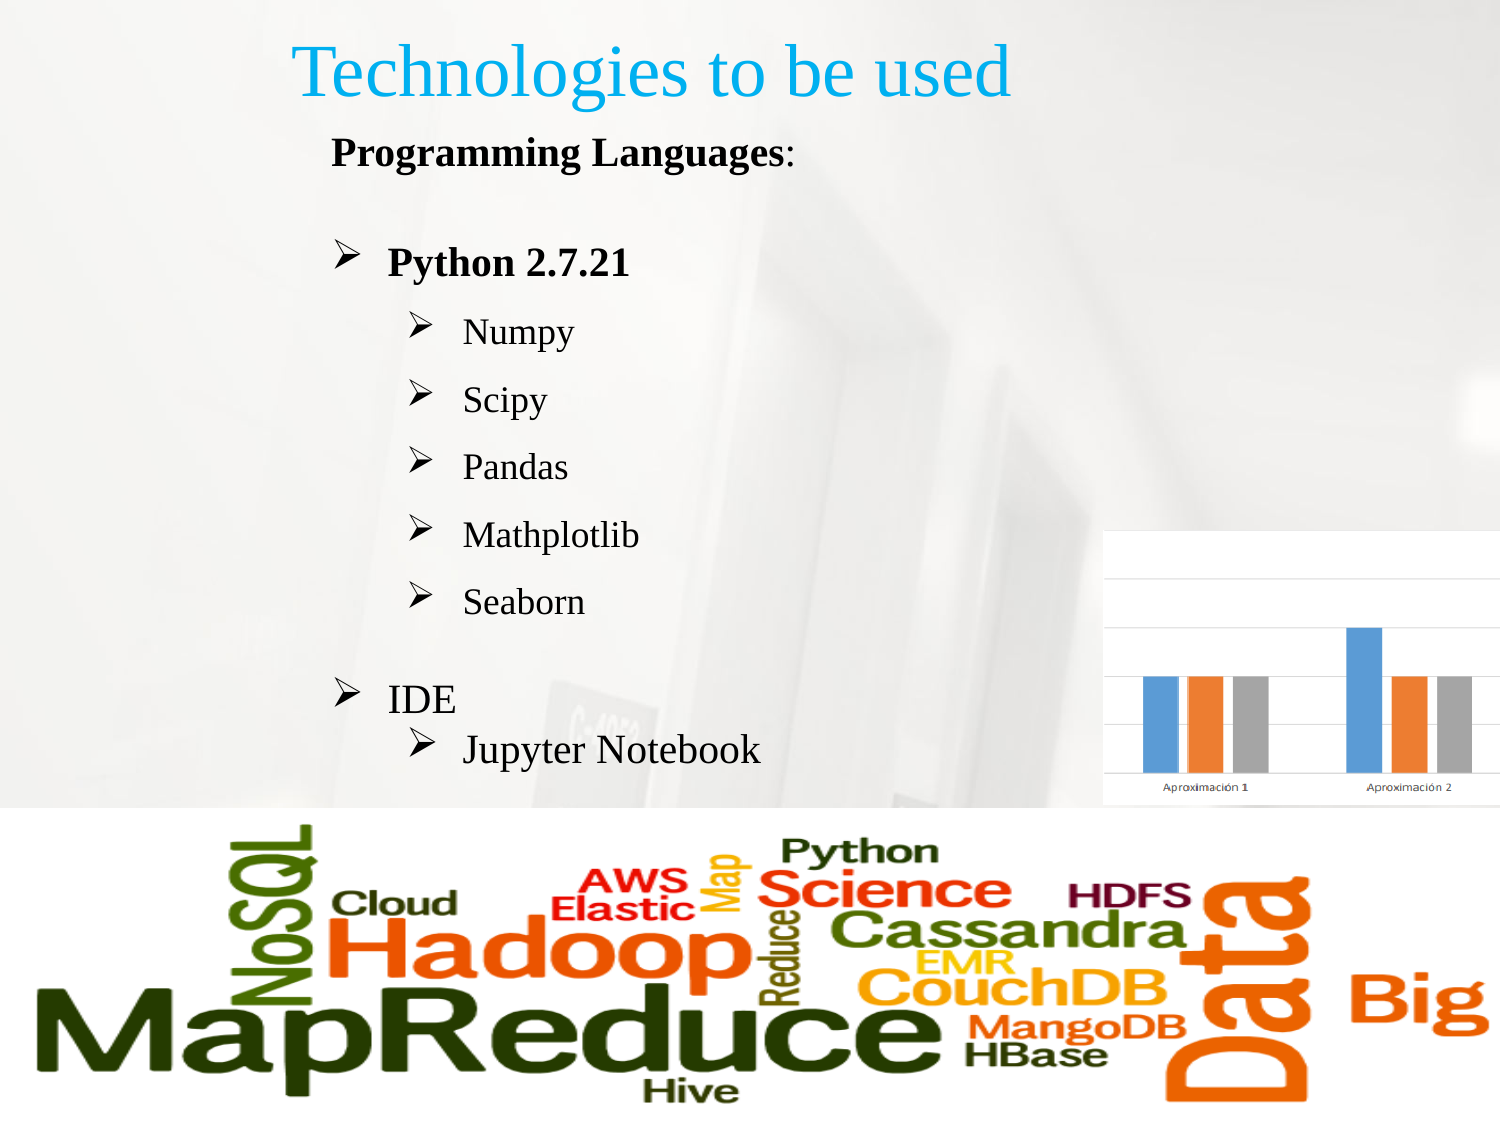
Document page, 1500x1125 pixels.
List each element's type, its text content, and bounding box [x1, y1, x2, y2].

picture [0, 0, 1500, 1125]
text_box Technologies to be used [276, 0, 1452, 137]
text_box Programming Languages: Python 2.7.21 Numpy Scipy Pandas Mathplotlib Seaborn IDE Jupyter Notebook [316, 137, 1442, 806]
